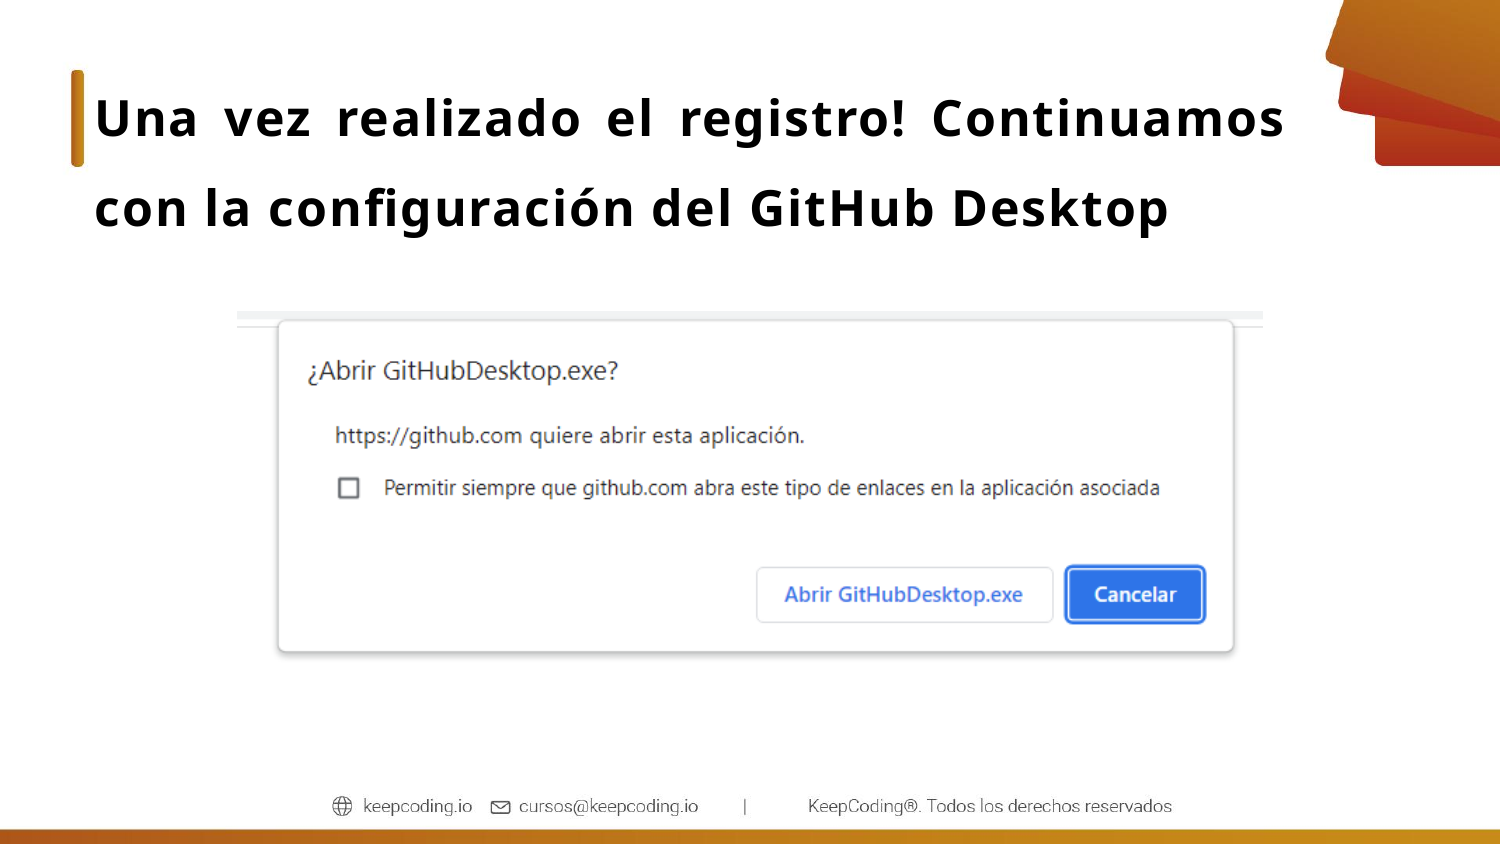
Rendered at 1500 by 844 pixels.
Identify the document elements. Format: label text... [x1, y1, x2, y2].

picture [0, 0, 1500, 844]
title Una vez realizado el registro! Continuamos con la configuración del GitHub Desktop [93, 54, 1288, 237]
